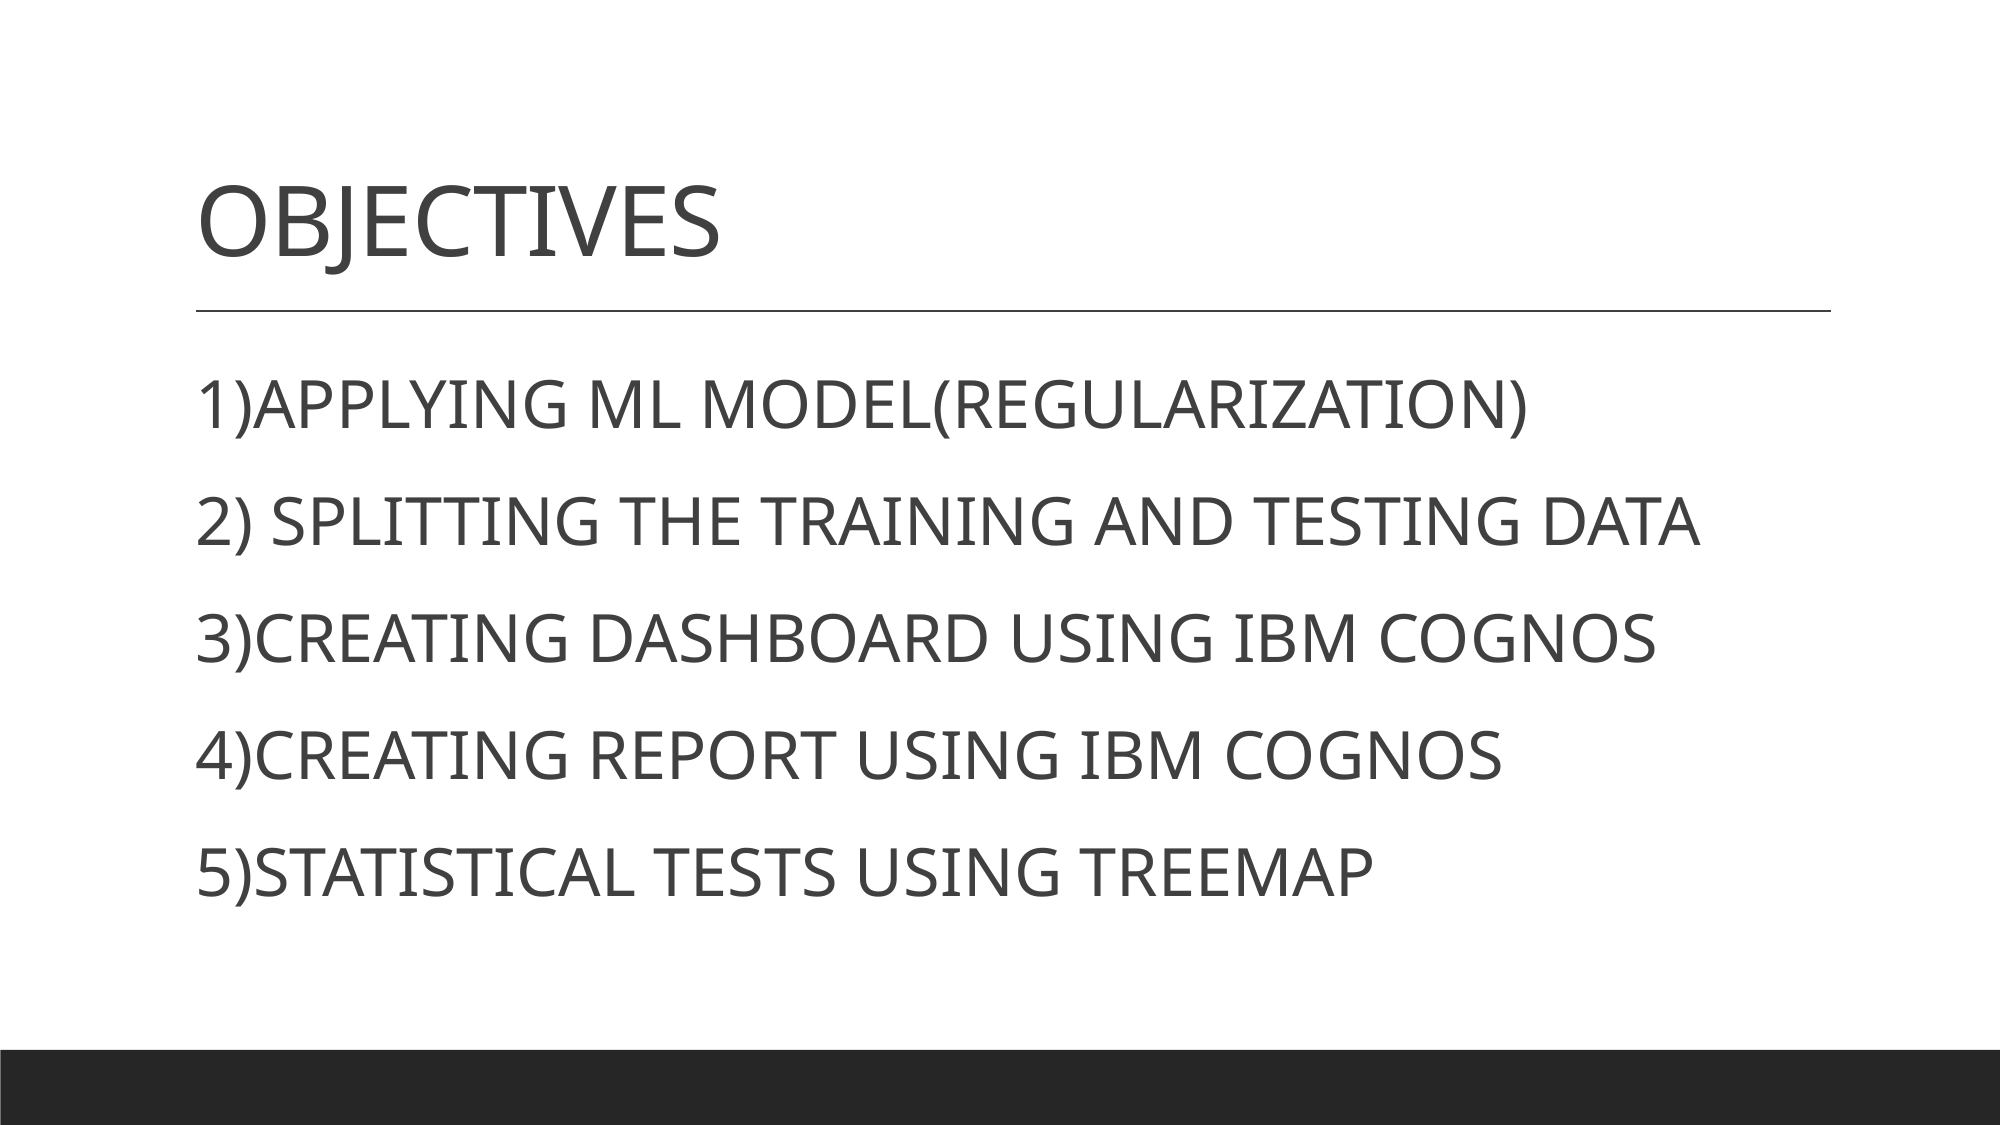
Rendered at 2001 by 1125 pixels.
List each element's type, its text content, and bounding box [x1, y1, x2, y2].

list 1)APPLYING ML MODEL(REGULARIZATION) 2) SPLITTING THE TRAINING AND TESTING DATA 3)CREATING DASHBOARD USING IBM COGNOS 4)CREATING REPORT USING IBM COGNOS 5)STATISTICAL TESTS USING TREEMAP [180, 345, 1830, 963]
title OBJECTIVES [180, 47, 1830, 285]
